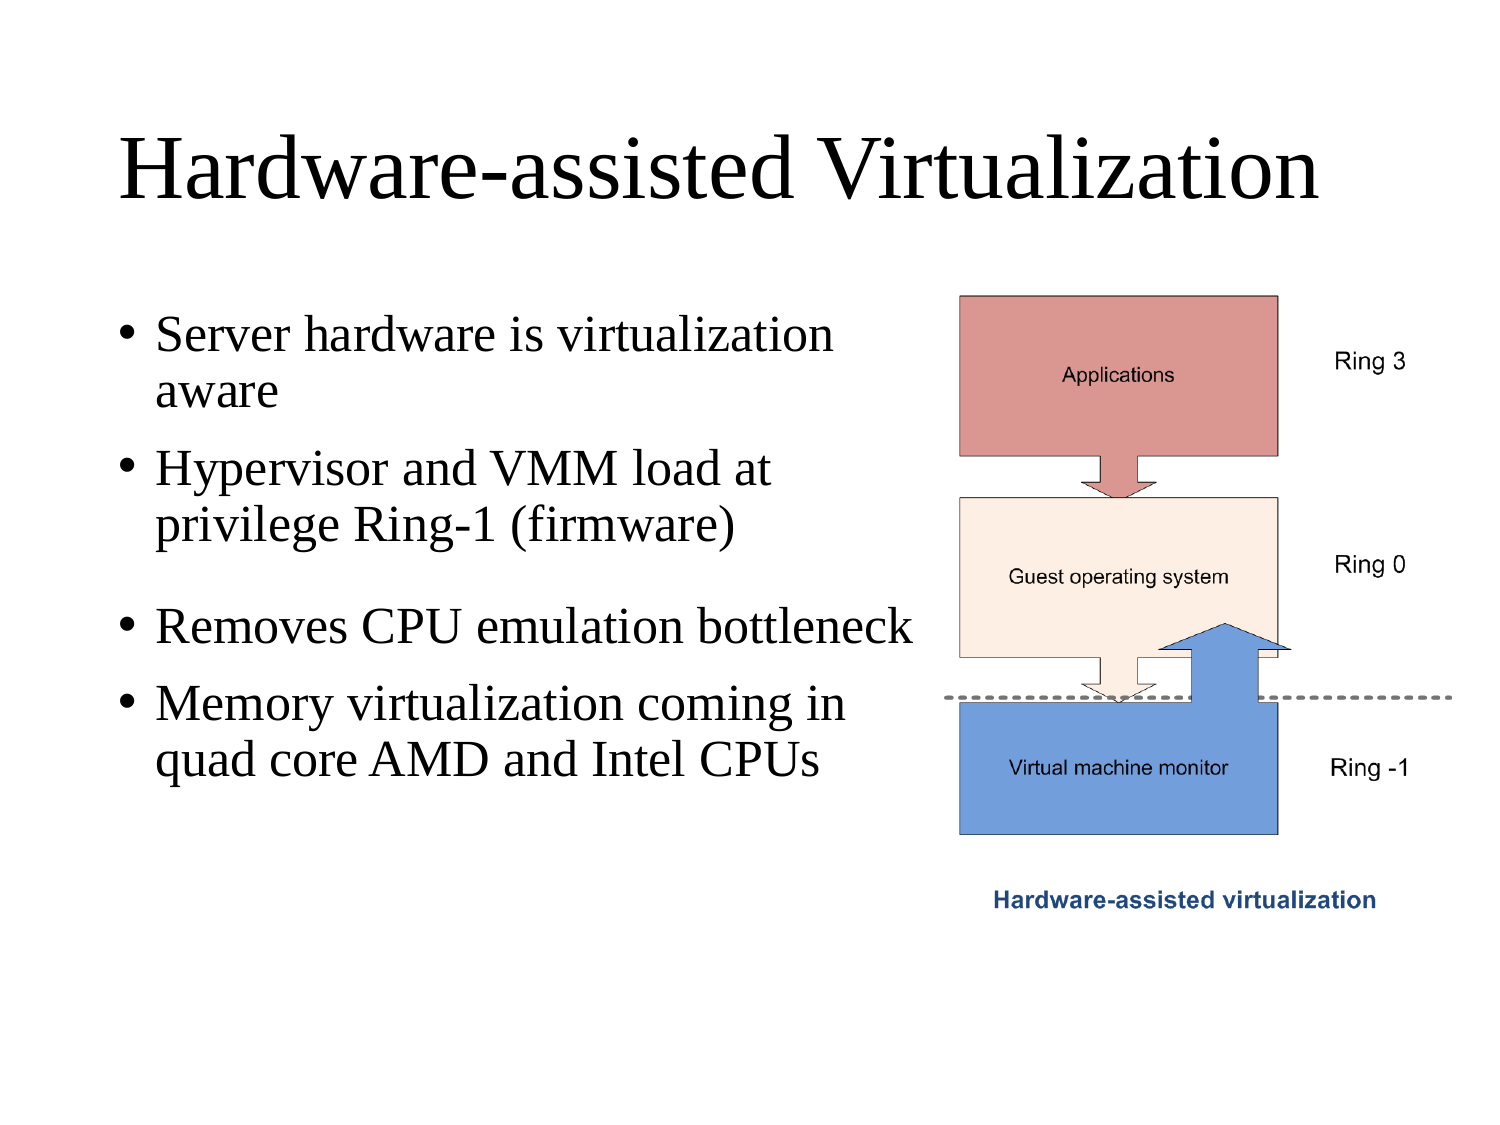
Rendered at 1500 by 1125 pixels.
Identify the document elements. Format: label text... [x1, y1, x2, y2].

list Server hardware is virtualization aware Hypervisor and VMM load at privilege Ring-1 (firmware) Removes CPU emulation bottleneck Memory virtualization coming in quad core AMD and Intel CPUs [103, 299, 949, 1014]
title Hardware-assisted Virtualization [103, 59, 1397, 278]
picture [944, 295, 1452, 916]
